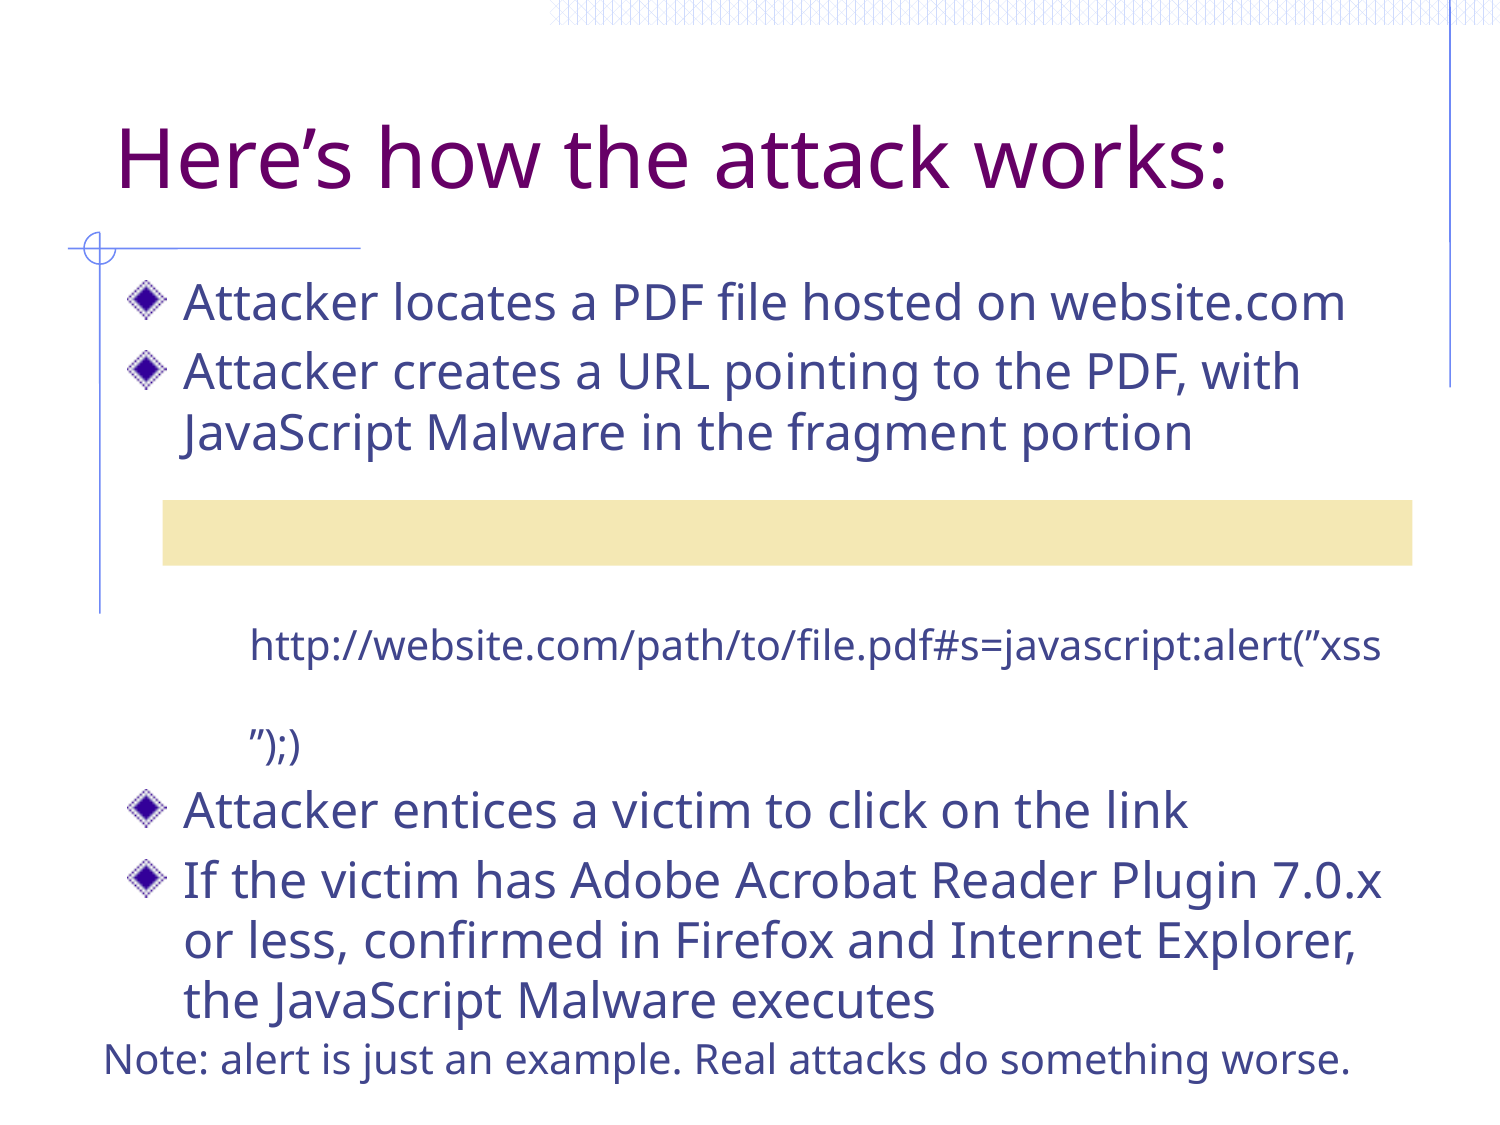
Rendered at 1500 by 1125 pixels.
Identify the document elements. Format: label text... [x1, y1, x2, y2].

picture [127, 789, 167, 828]
text_box Note: alert is just an example. Real attacks do something worse. [87, 1025, 1367, 1090]
picture [127, 280, 167, 320]
picture [127, 350, 167, 390]
picture [127, 859, 167, 898]
list Attacker locates a PDF file hosted on website.com Attacker creates a URL pointing to the PDF, with JavaScript Malware in the fragment portion http://website.com/path/to/file.pdf#s=javascript:alert(”xss”);) Attacker entices a victim to click on the link If the victim has Adobe Acrobat Reader Plugin 7.0.x or less, confirmed in Firefox and Internet Explorer, the JavaScript Malware executes [112, 262, 1413, 1026]
title Here’s how the attack works: [99, 49, 1376, 213]
